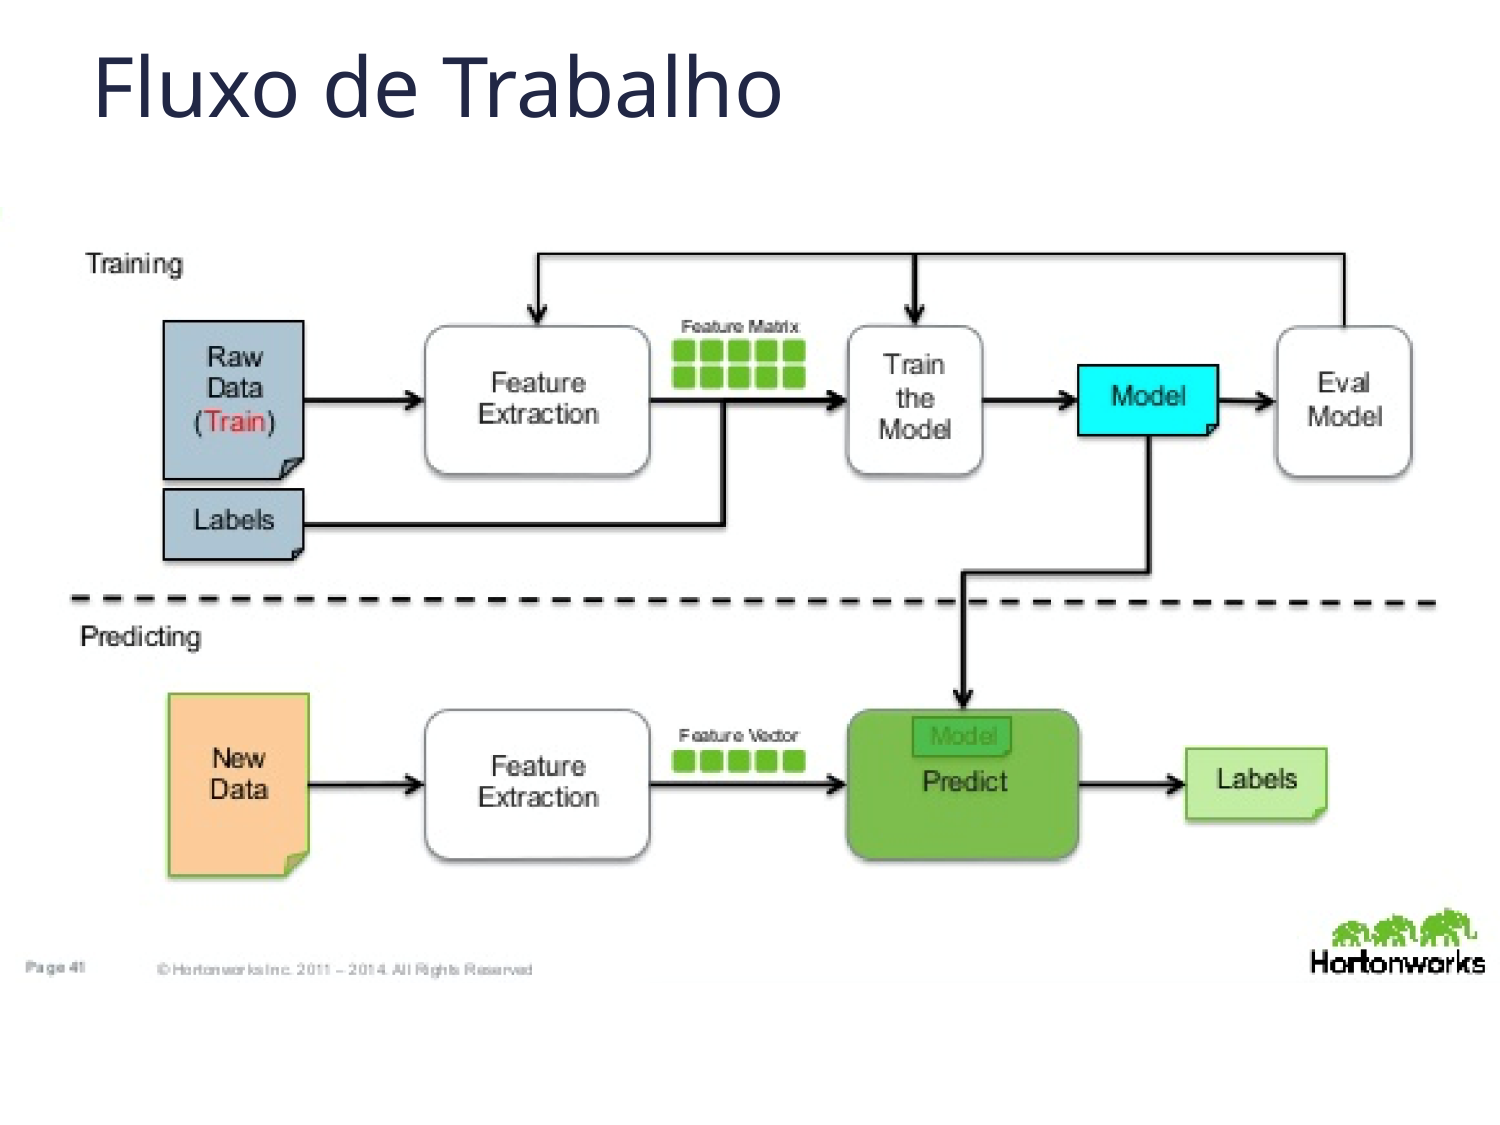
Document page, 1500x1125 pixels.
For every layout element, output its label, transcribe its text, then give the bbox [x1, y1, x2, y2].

title Fluxo de Trabalho [76, 18, 1247, 150]
picture [0, 207, 1500, 983]
